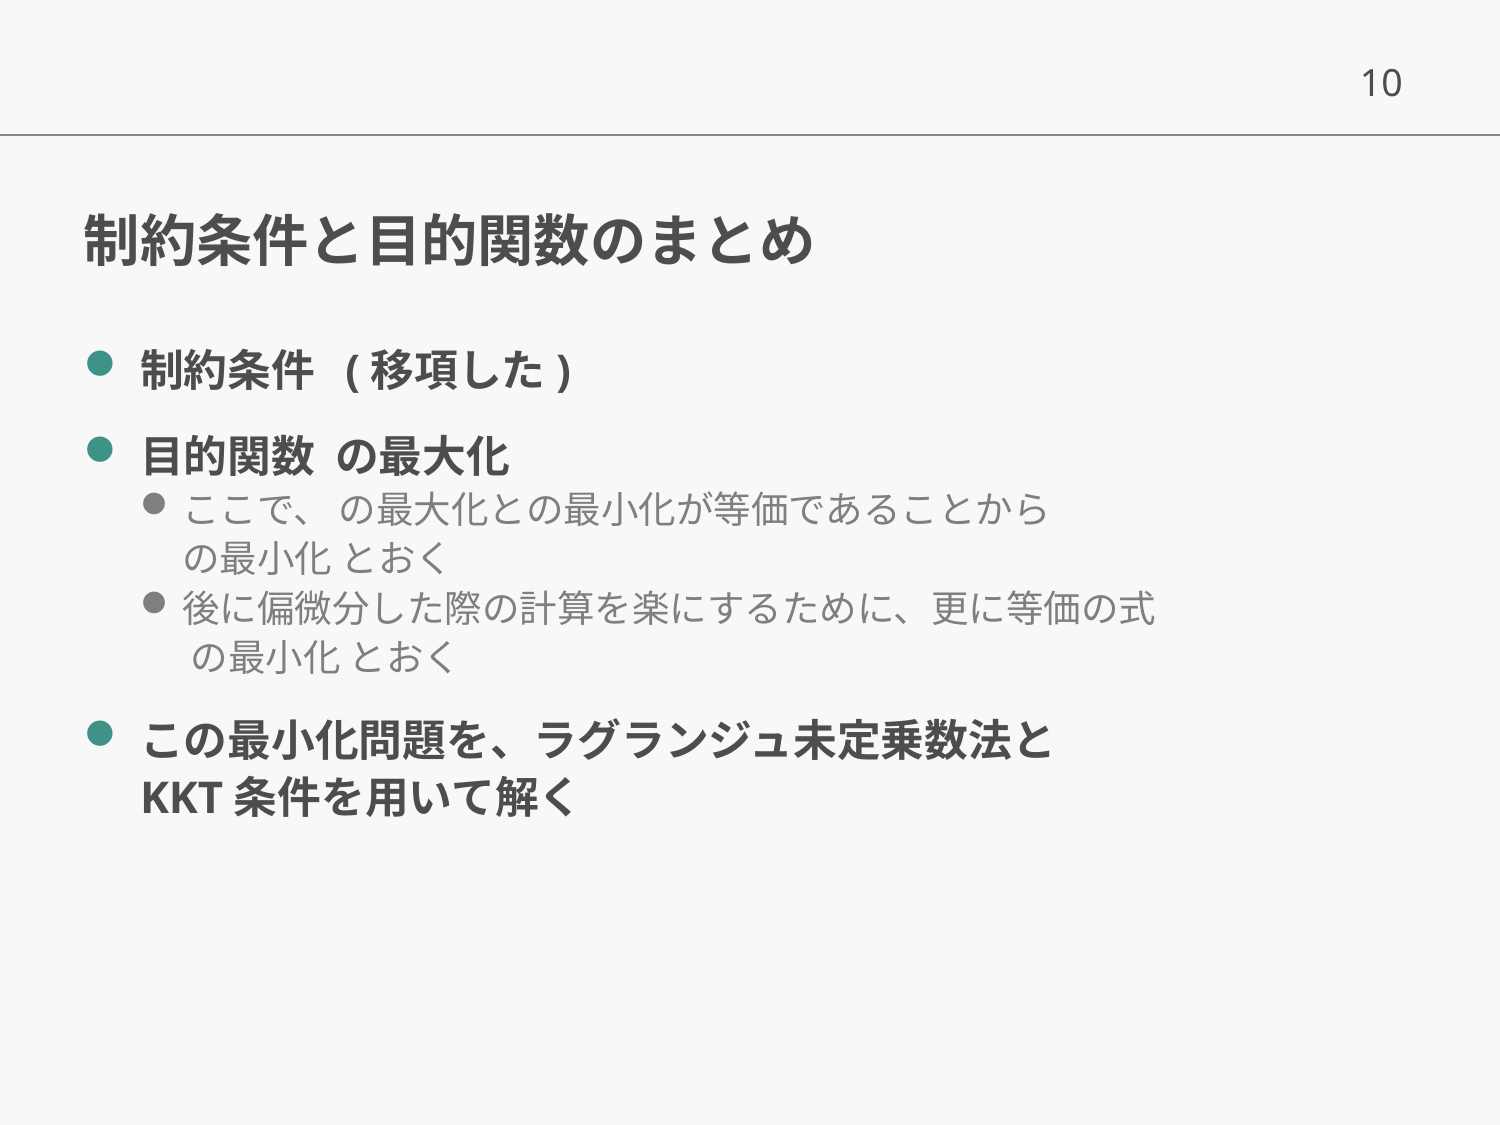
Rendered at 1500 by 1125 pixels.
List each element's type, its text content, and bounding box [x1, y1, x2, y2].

title 制約条件と目的関数のまとめ [68, 166, 1435, 321]
